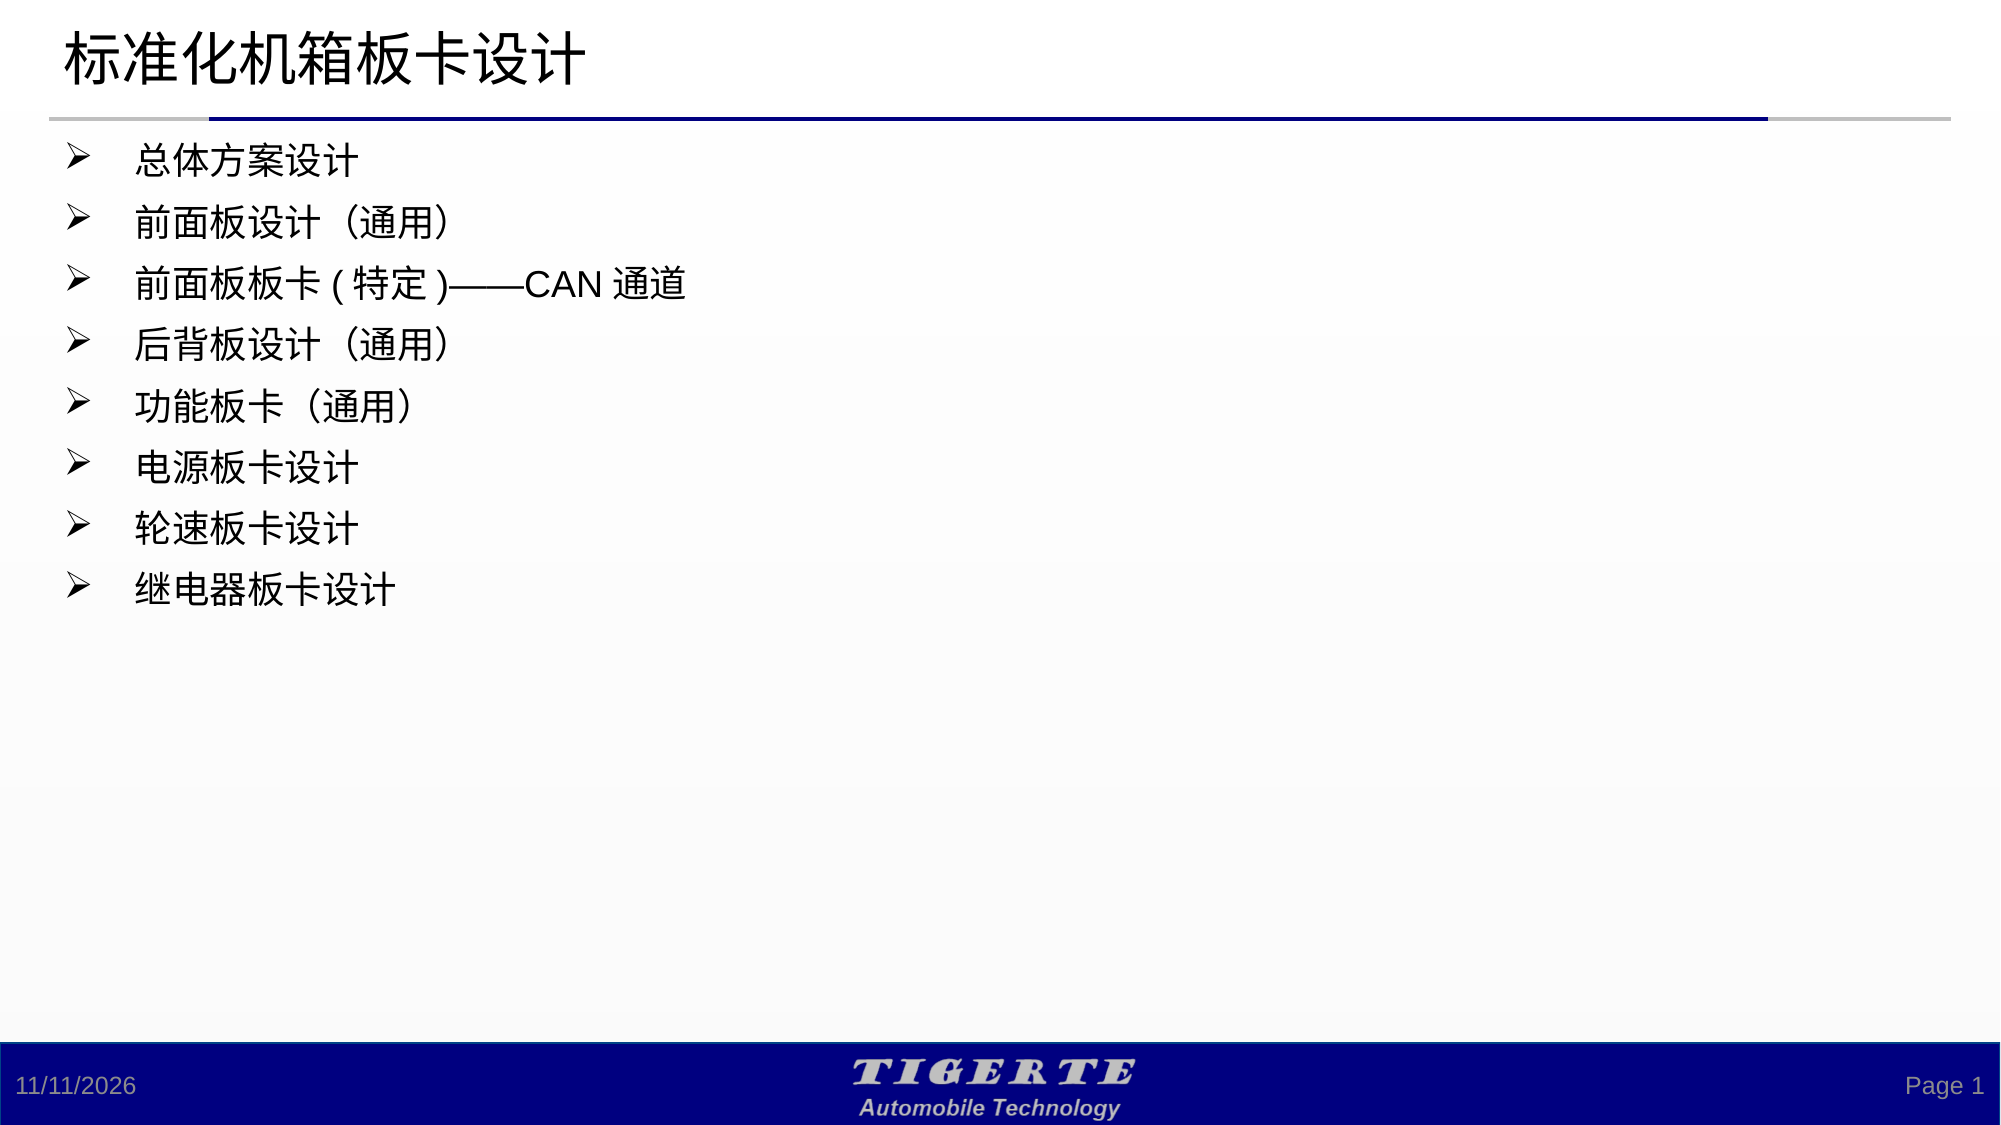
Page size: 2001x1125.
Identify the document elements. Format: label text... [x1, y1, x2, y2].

title 标准化机箱板卡设计 [48, 15, 1952, 108]
list 总体方案设计 前面板设计（通用） 前面板板卡(特定)——CAN通道 后背板设计（通用） 功能板卡（通用） 电源板卡设计 轮速板卡设计 继电器板卡设计 [48, 135, 1952, 1014]
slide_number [0, 1054, 450, 1115]
slide_number Page 1 [1550, 1054, 2000, 1115]
picture [651, 1043, 1327, 1125]
